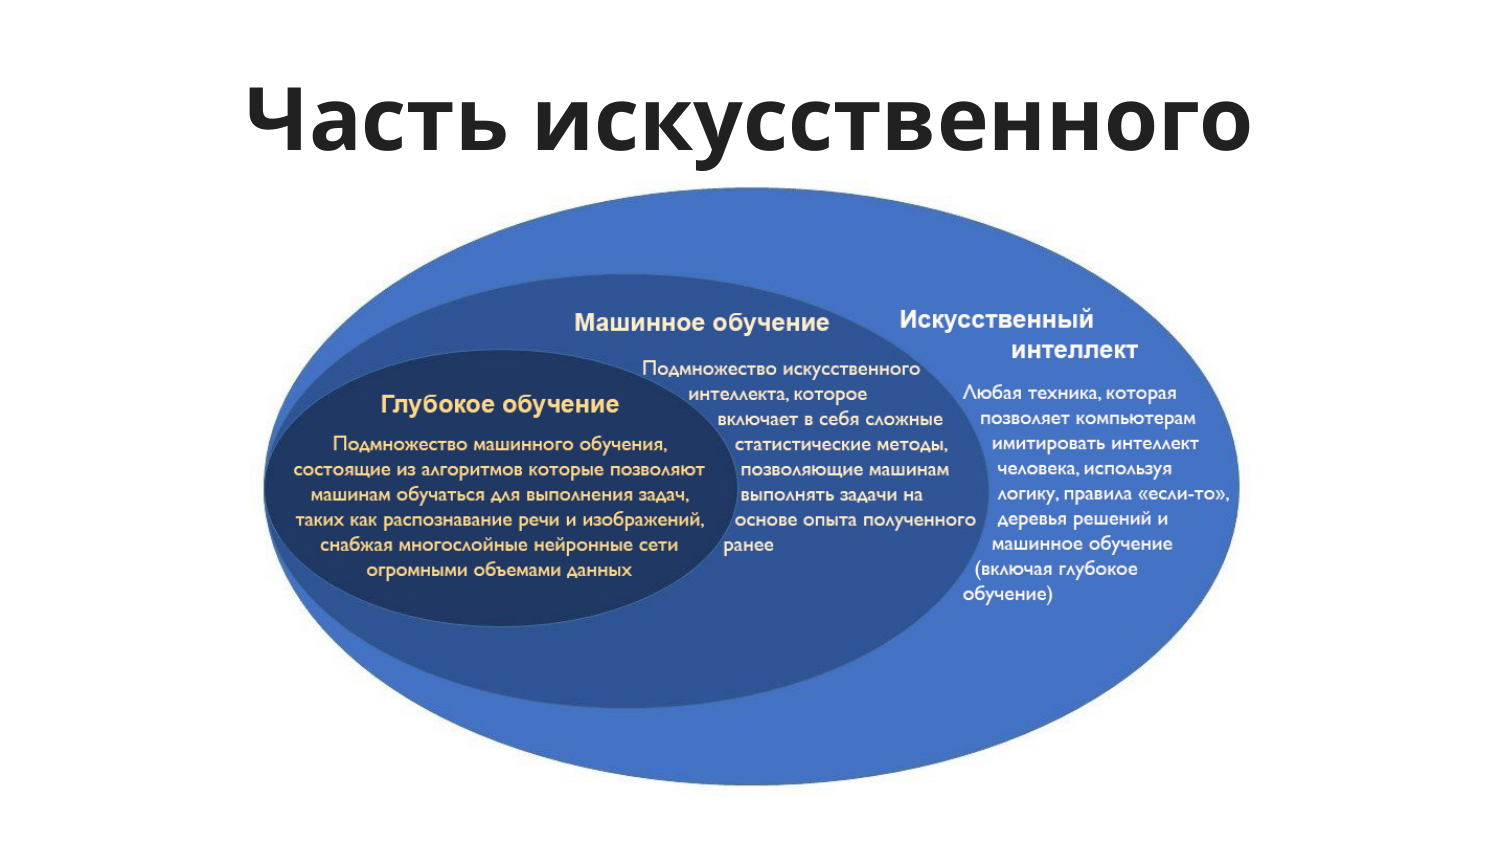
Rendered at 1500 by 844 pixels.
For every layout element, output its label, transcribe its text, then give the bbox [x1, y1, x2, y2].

picture [249, 179, 1251, 797]
title Часть искусственного интеллекта [51, 48, 1449, 180]
